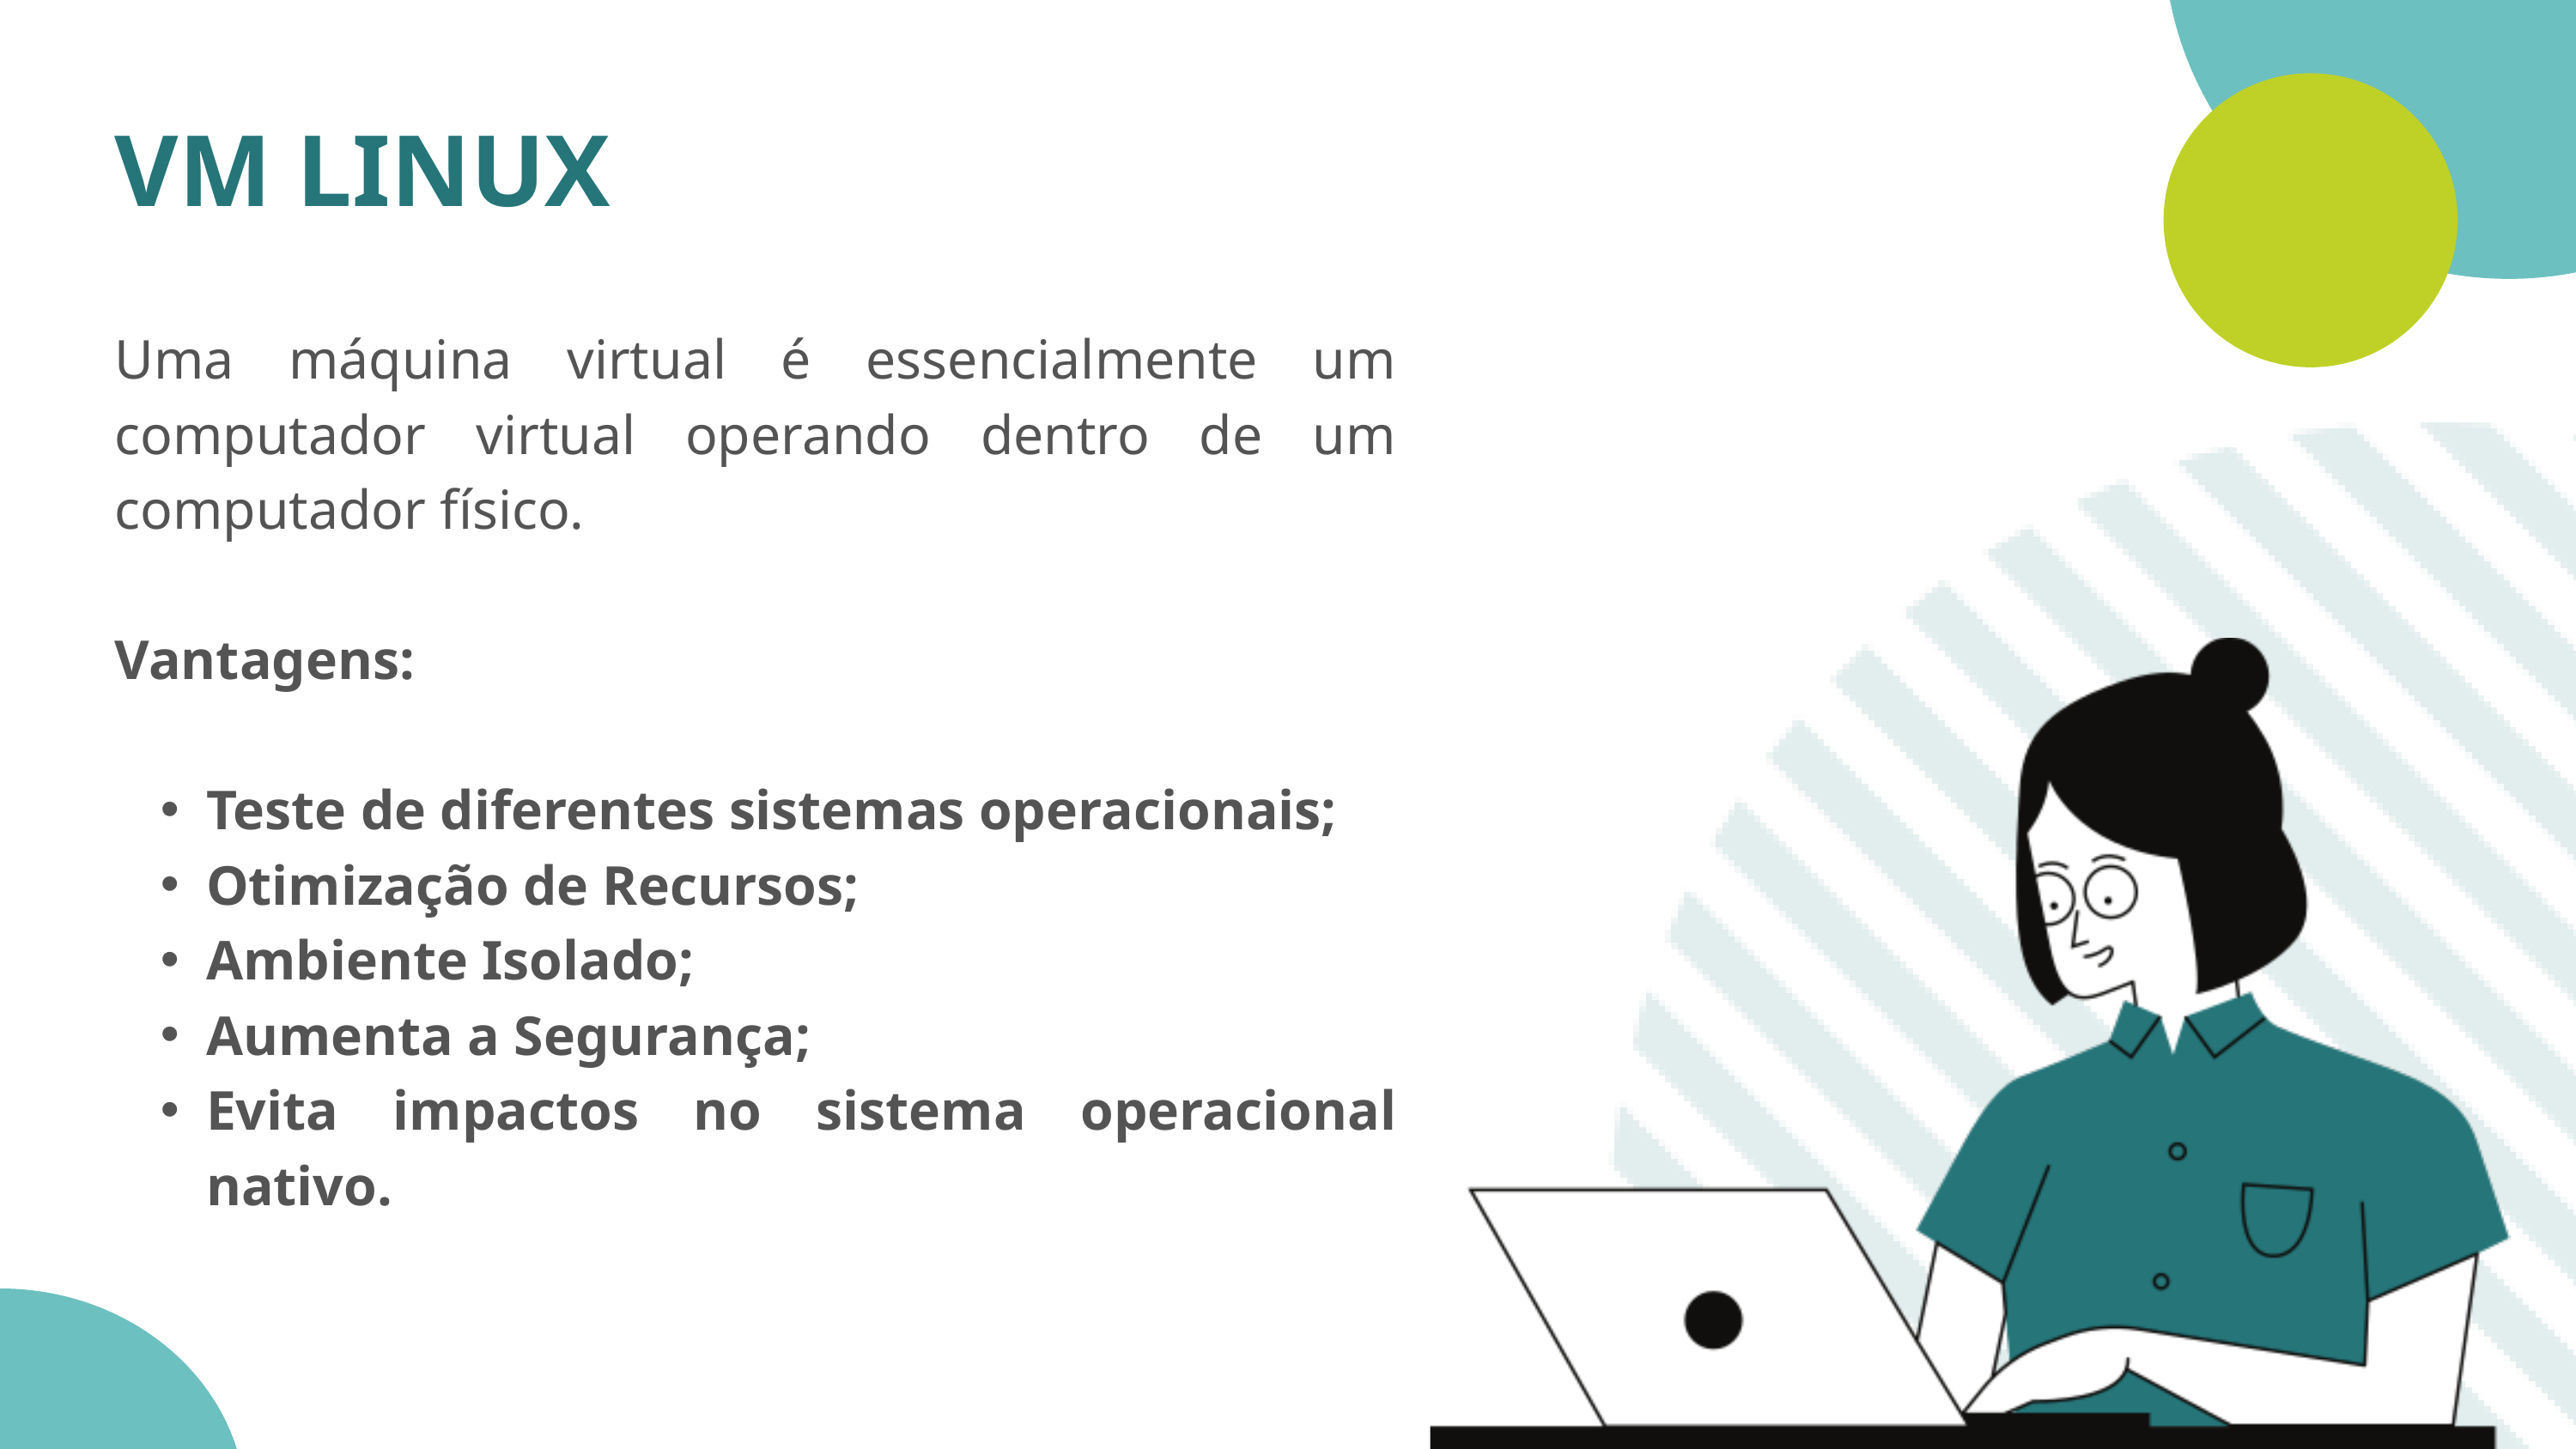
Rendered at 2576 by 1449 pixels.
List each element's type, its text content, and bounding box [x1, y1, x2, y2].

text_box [2163, 73, 2458, 368]
text_box Uma máquina virtual é essencialmente um computador virtual operando dentro de um computador físico. Vantagens: Teste de diferentes sistemas operacionais; Otimização de Recursos; Ambiente Isolado; Aumenta a Segurança; Evita impactos no sistema operacional nativo. [114, 314, 1398, 1216]
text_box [0, 1288, 246, 1449]
text_box [1430, 638, 2511, 1449]
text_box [2163, 0, 2576, 280]
text_box [1608, 422, 2576, 1449]
text_box VM LINUX [114, 88, 1095, 227]
